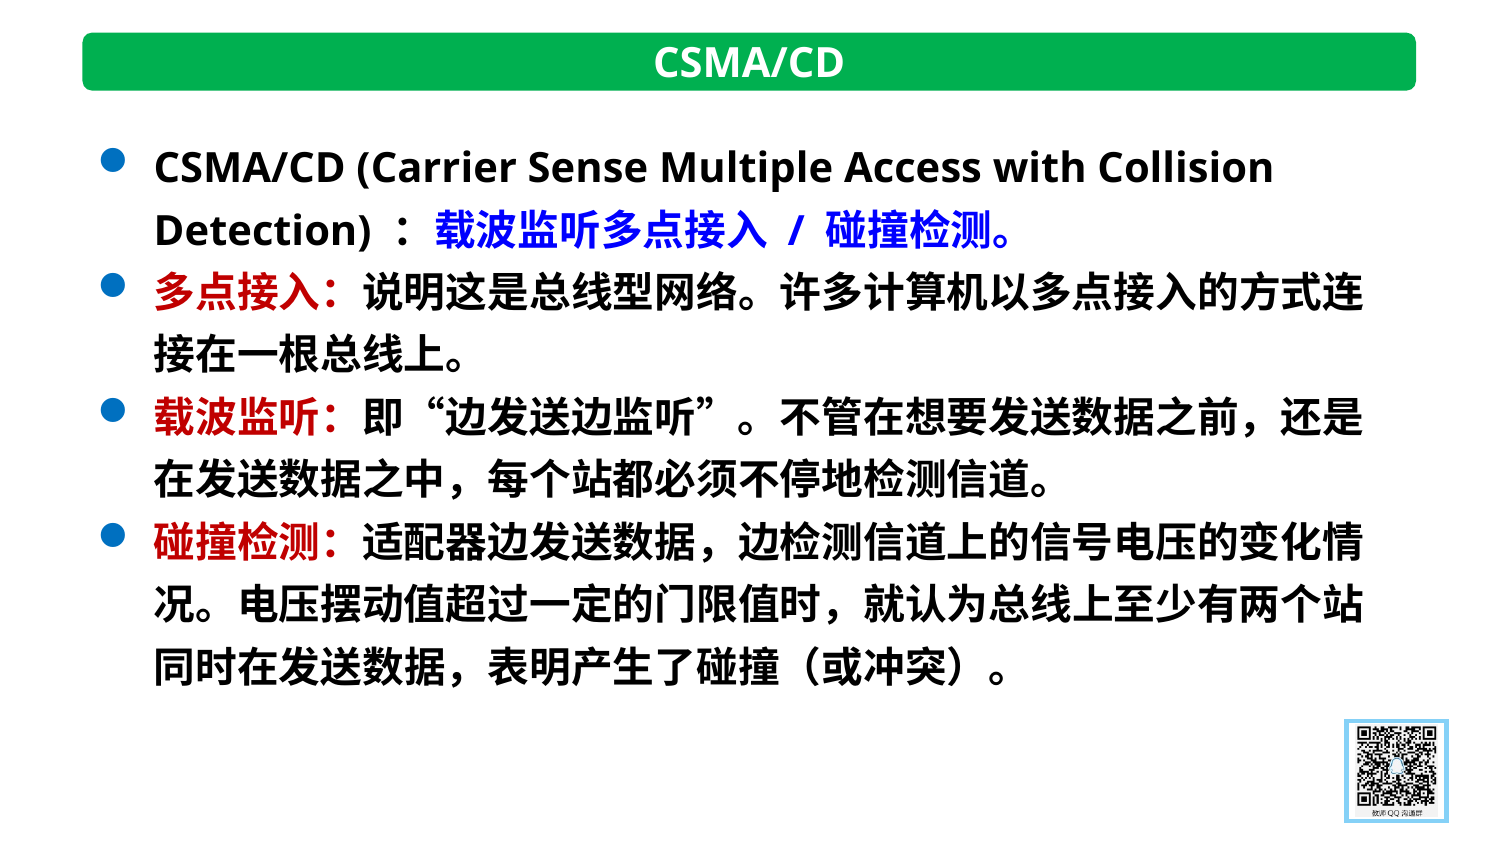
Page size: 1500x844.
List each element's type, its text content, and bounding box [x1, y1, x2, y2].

text_box [861, 32, 1417, 91]
text_box CSMA/CD (Carrier Sense Multiple Access with Collision Detection) ：载波监听多点接入 / 碰撞检测。 多点接入：说明这是总线型网络。许多计算机以多点接入的方式连接在一根总线上。 载波监听：即“边发送边监听”。不管在想要发送数据之前，还是在发送数据之中，每个站都必须不停地检测信道。 碰撞检测：适配器边发送数据，边检测信道上的信号电压的变化情况。电压摆动值超过一定的门限值时，就认为总线上至少有两个站同时在发送数据，表明产生了碰撞（或冲突）。 [82, 120, 1416, 698]
text_box [82, 32, 638, 91]
text_box CSMA/CD [638, 28, 861, 94]
picture [1355, 724, 1438, 817]
